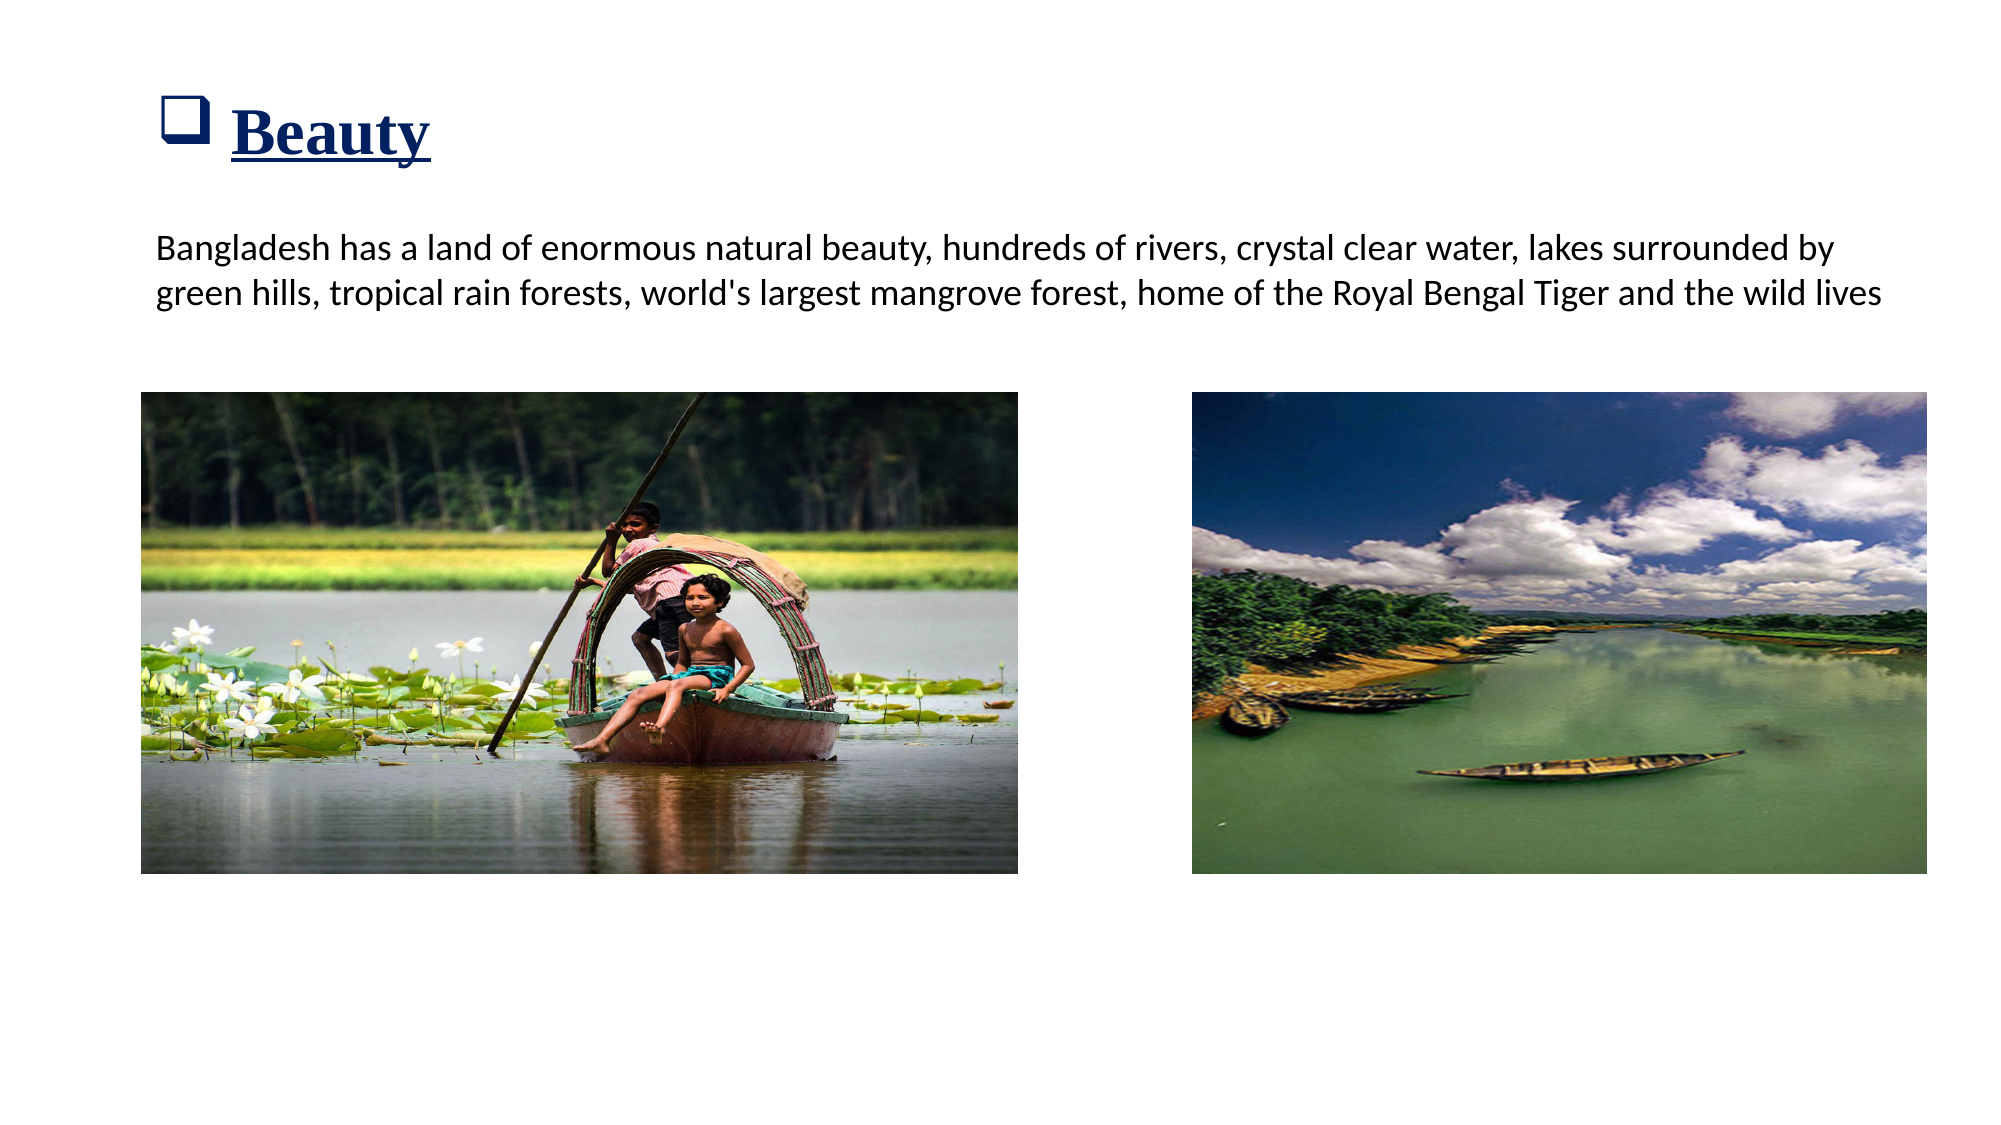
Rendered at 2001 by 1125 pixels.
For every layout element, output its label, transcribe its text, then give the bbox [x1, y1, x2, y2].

text_box Bangladesh has a land of enormous natural beauty, hundreds of rivers, crystal clear water, lakes surrounded by green hills, tropical rain forests, world's largest mangrove forest, home of the Royal Bengal Tiger and the wild lives [141, 215, 1947, 321]
title Beauty [141, 66, 575, 200]
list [141, 392, 1018, 874]
picture [1192, 392, 1927, 874]
